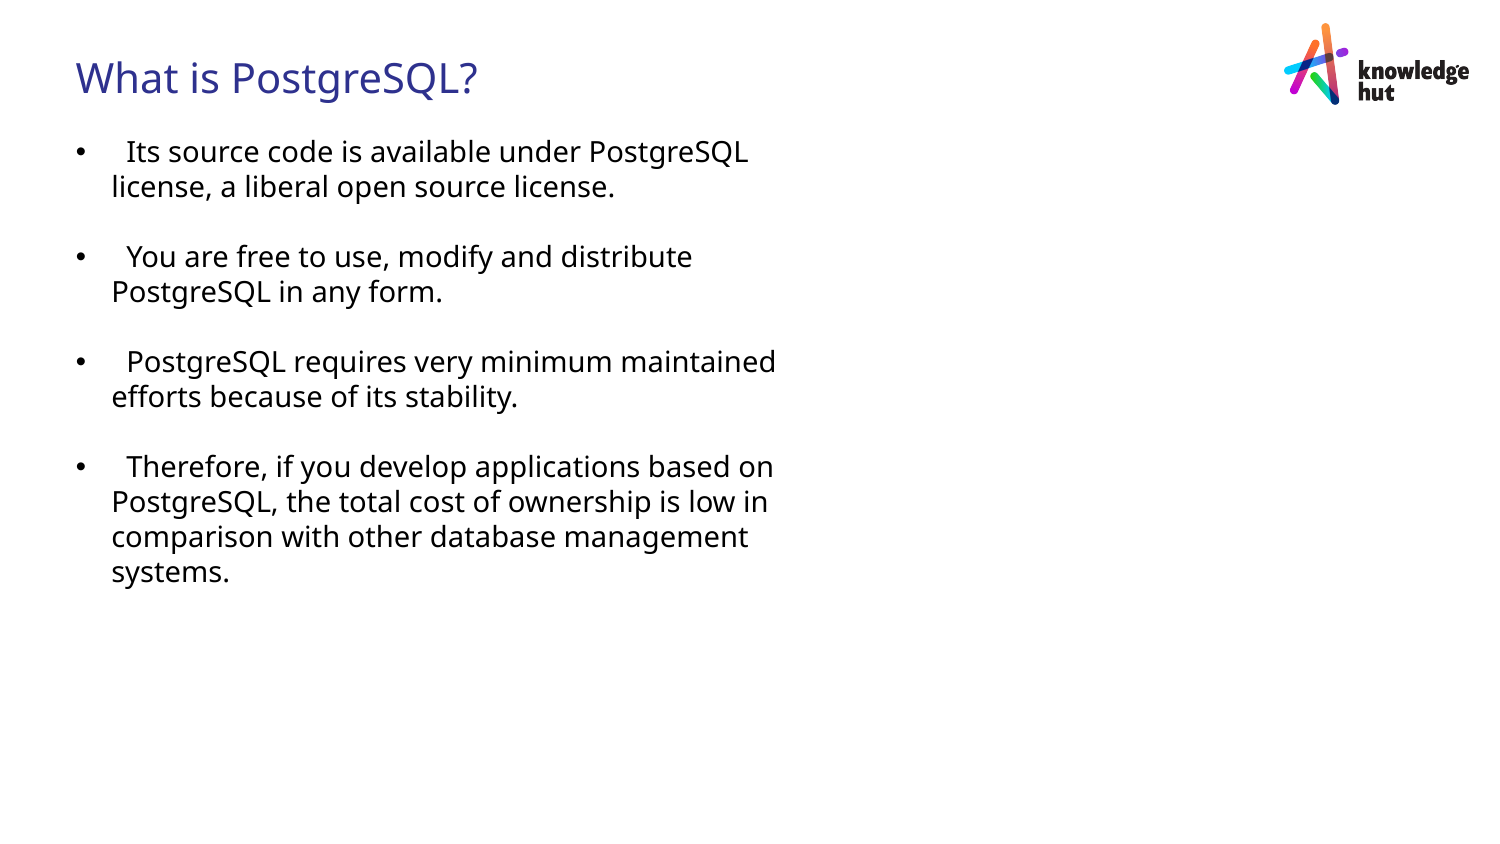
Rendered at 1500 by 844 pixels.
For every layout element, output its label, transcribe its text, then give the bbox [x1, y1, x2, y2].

text_box Its source code is available under PostgreSQL license, a liberal open source license. You are free to use, modify and distribute PostgreSQL in any form. PostgreSQL requires very minimum maintained efforts because of its stability. Therefore, if you develop applications based on PostgreSQL, the total cost of ownership is low in comparison with other database management systems. [61, 126, 812, 631]
picture [1284, 23, 1469, 105]
text_box What is PostgreSQL? [60, 43, 493, 109]
